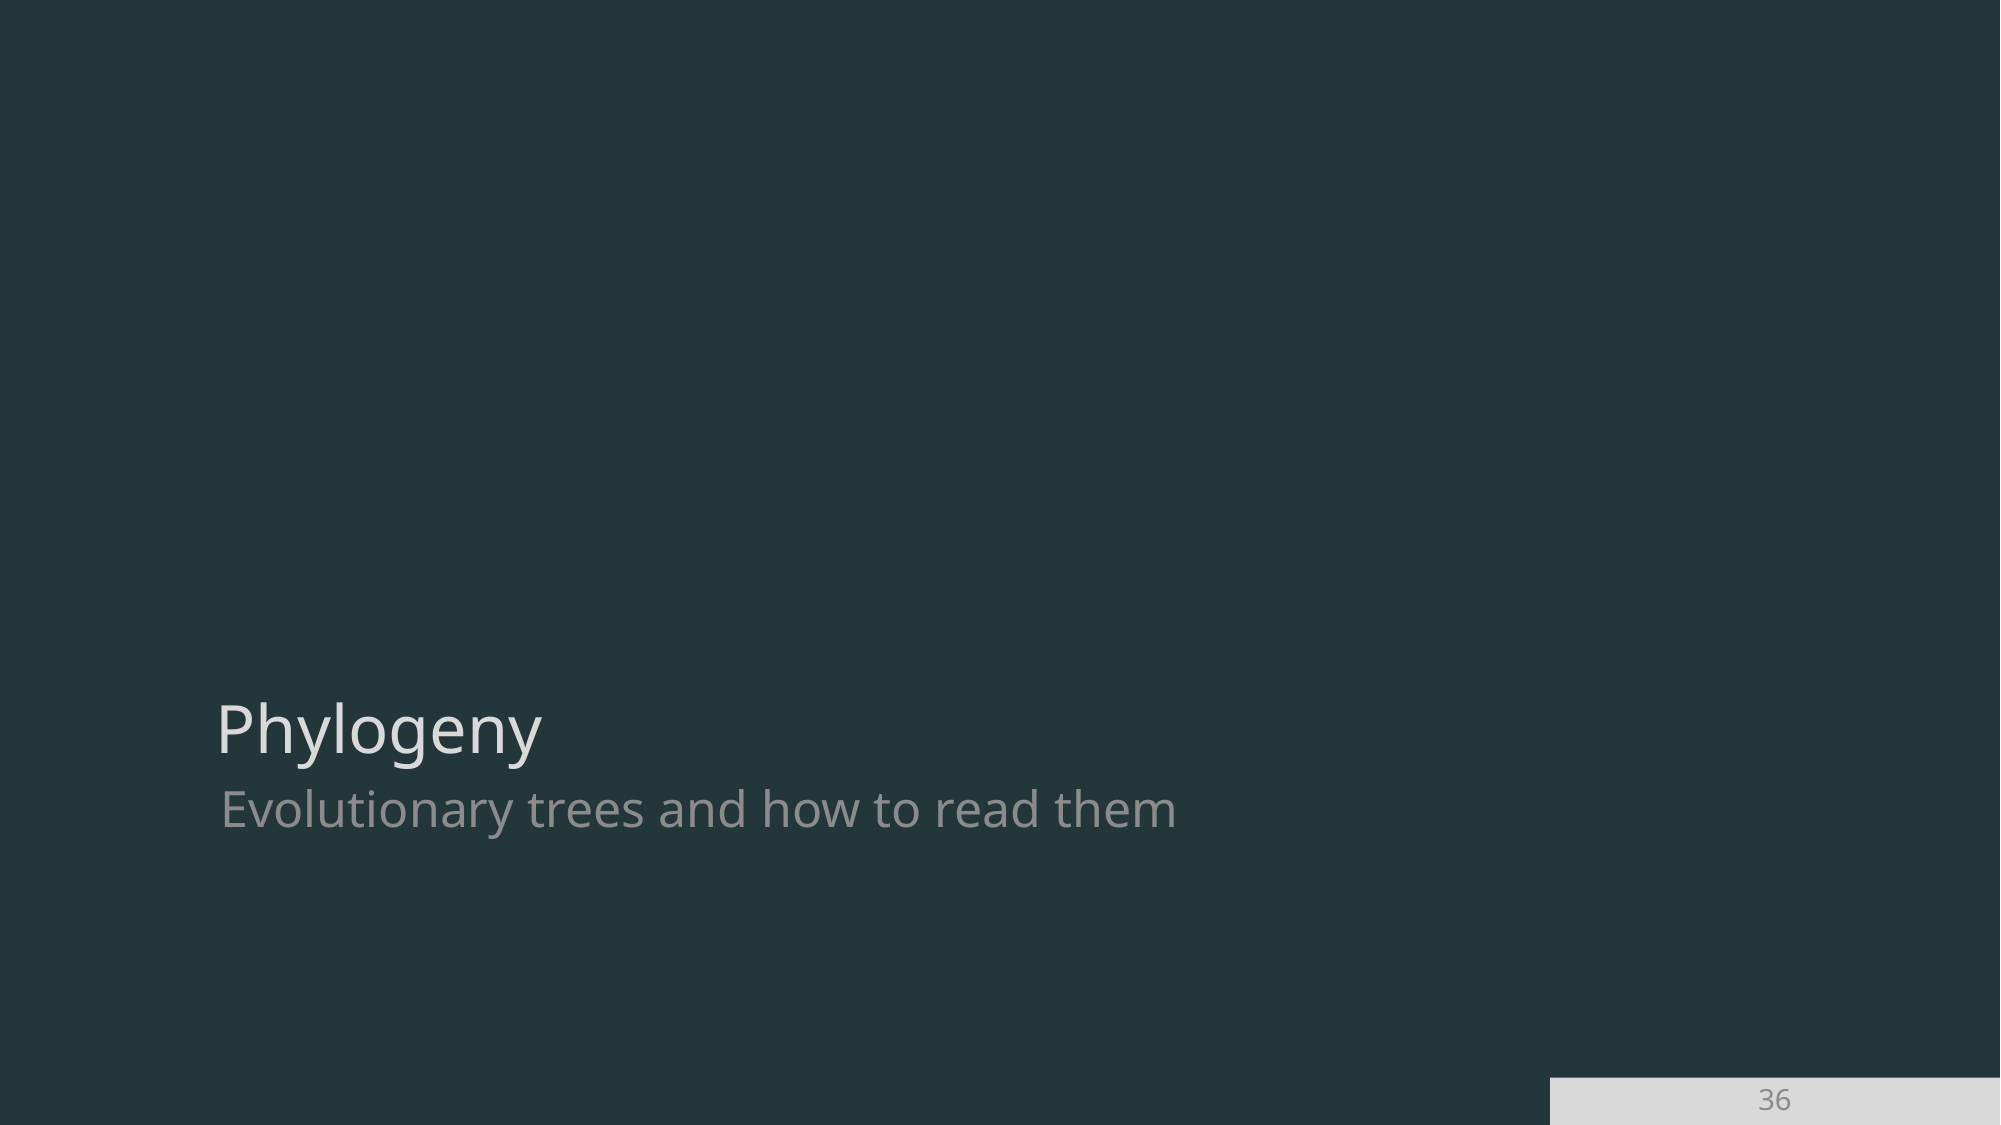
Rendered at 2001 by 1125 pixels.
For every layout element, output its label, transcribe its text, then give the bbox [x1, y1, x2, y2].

text_box Evolutionary trees and how to read them [205, 776, 1931, 1023]
slide_number 36 [1550, 1077, 2000, 1125]
text_box Phylogeny [200, 306, 1926, 775]
